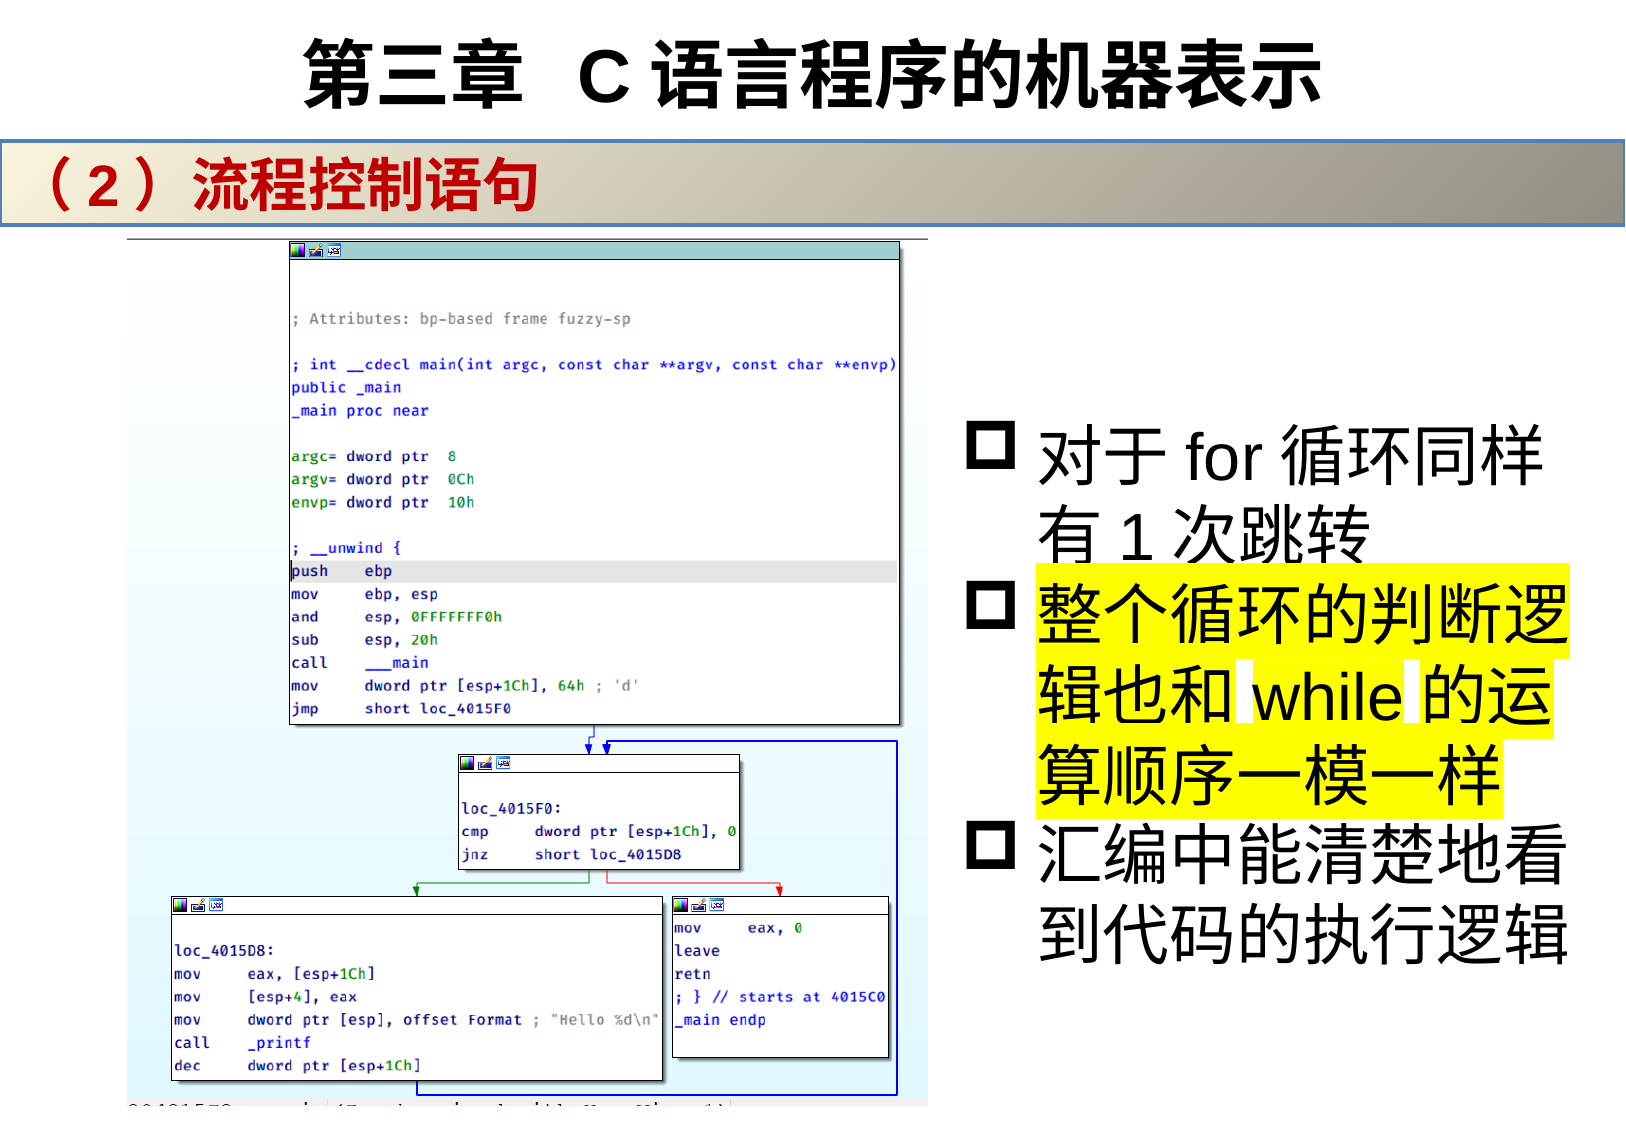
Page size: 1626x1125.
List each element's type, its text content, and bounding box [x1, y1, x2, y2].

title 第三章 C语言程序的机器表示 [81, 19, 1544, 126]
text_box 对于for循环同样有1次跳转 整个循环的判断逻辑也和while的运算顺序一模一样 汇编中能清楚地看到代码的执行逻辑 [932, 406, 1625, 981]
picture [127, 238, 928, 1106]
text_box （2）流程控制语句 [0, 139, 1625, 227]
